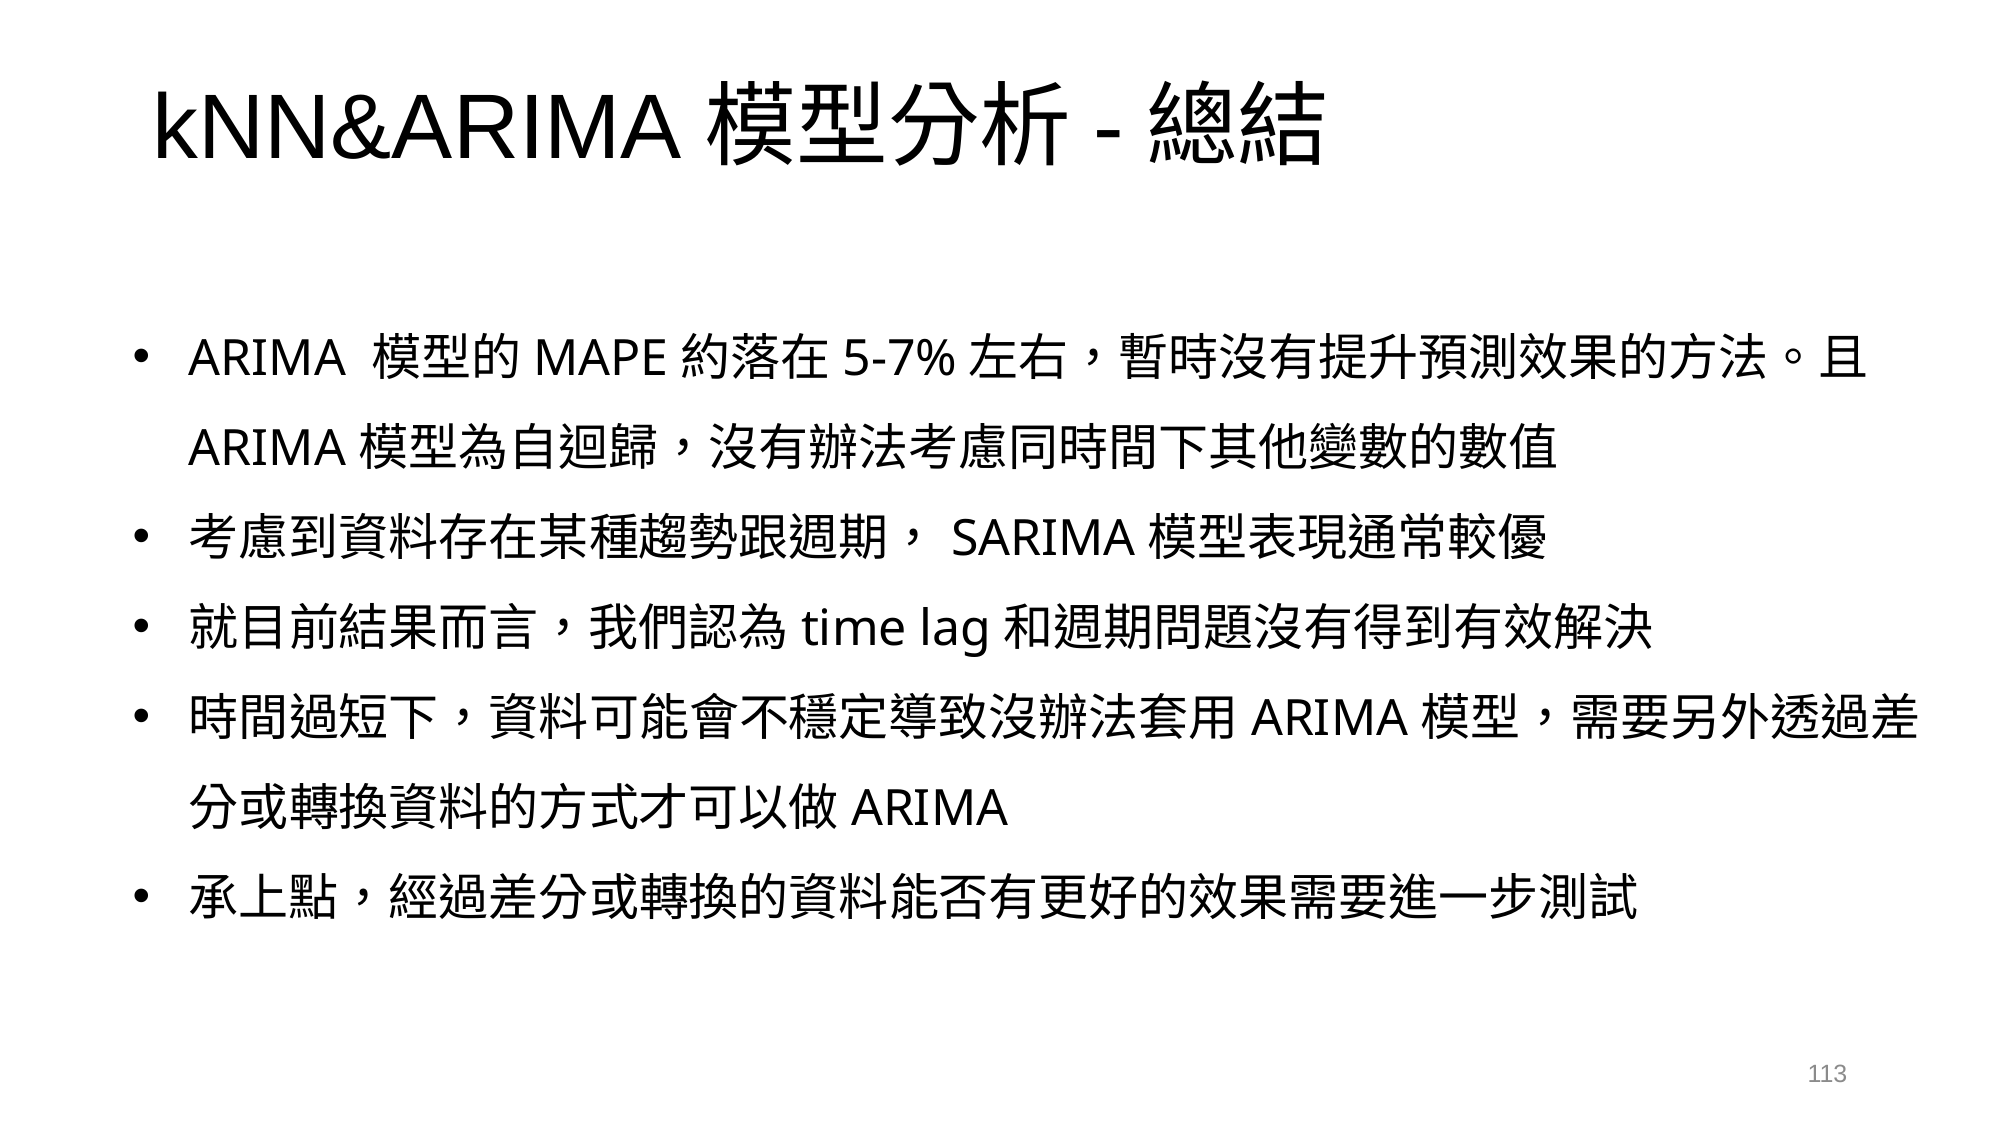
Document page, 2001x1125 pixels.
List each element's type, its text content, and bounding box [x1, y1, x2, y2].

text_box ARIMA 模型的MAPE約落在5-7%左右，暫時沒有提升預測效果的方法。且ARIMA模型為自迴歸，沒有辦法考慮同時間下其他變數的數值 考慮到資料存在某種趨勢跟週期，SARIMA模型表現通常較優 就目前結果而言，我們認為time lag和週期問題沒有得到有效解決 時間過短下，資料可能會不穩定導致沒辦法套用ARIMA模型，需要另外透過差分或轉換資料的方式才可以做ARIMA 承上點，經過差分或轉換的資料能否有更好的效果需要進一步測試 [117, 287, 1957, 933]
slide_number 113 [1412, 1042, 1863, 1103]
text_box kNN&ARIMA模型分析-總結 [137, 59, 1863, 199]
